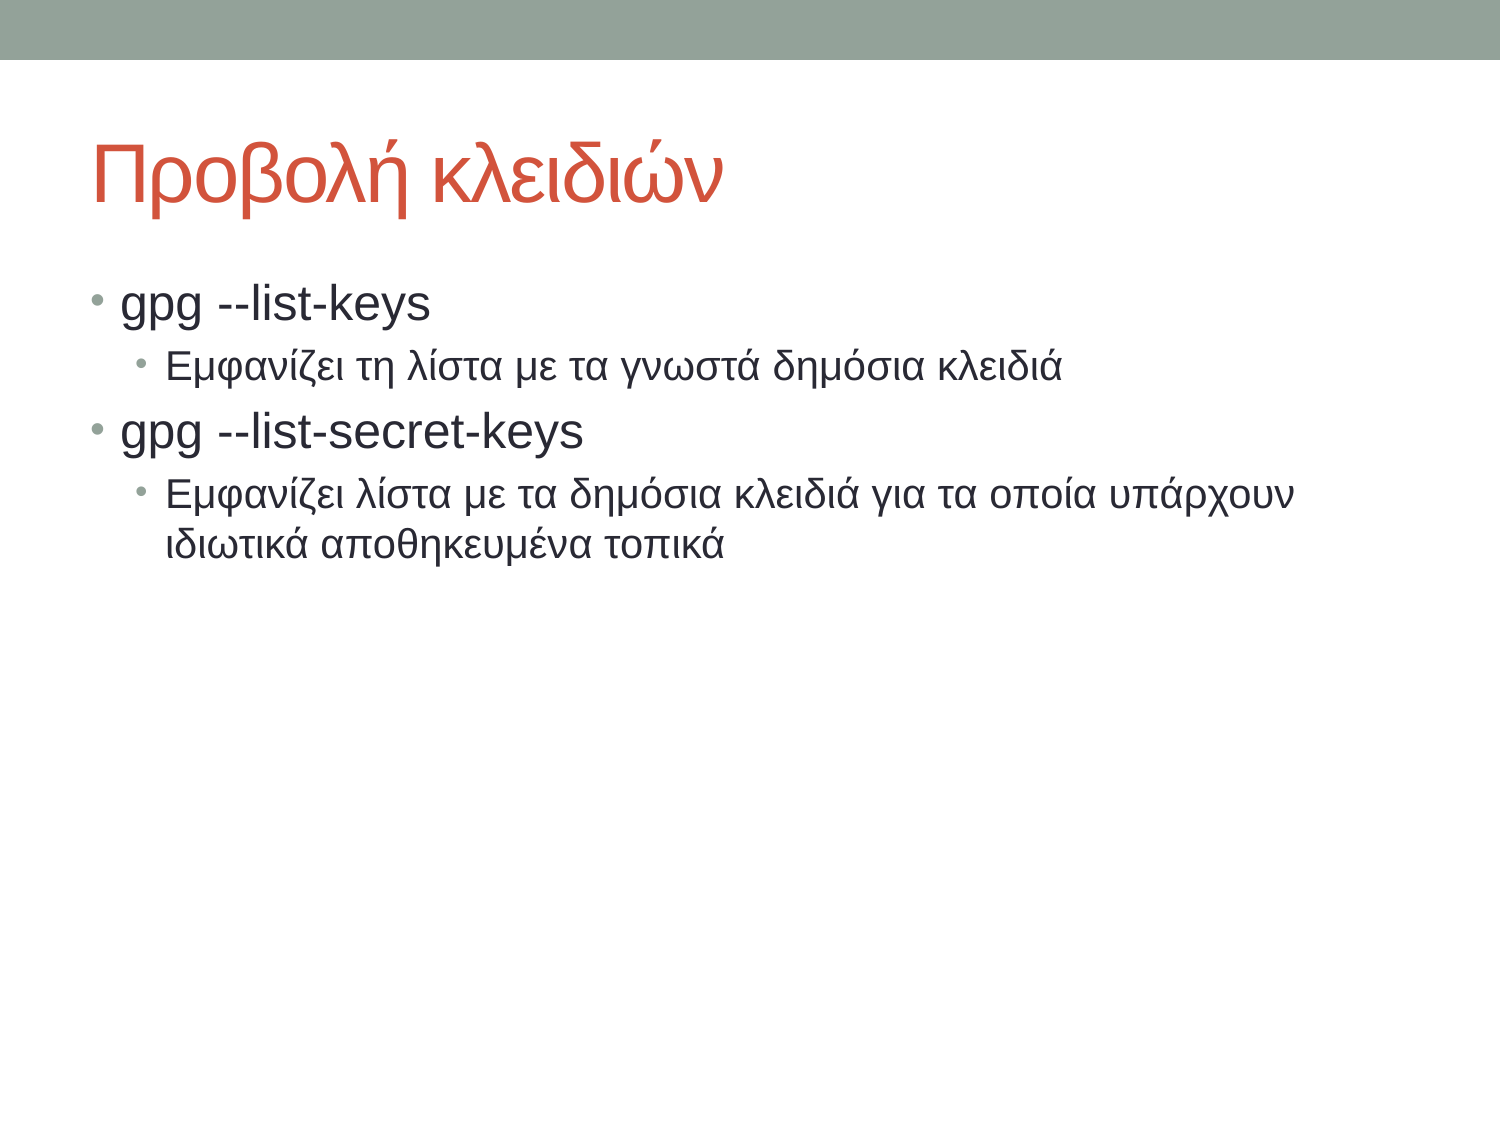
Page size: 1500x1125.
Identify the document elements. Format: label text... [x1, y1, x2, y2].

title Προβολή κλειδιών [75, 87, 1425, 250]
list gpg --list-keys Εμφανίζει τη λίστα με τα γνωστά δημόσια κλειδιά gpg --list-secret-keys Εμφανίζει λίστα με τα δημόσια κλειδιά για τα οποία υπάρχουν ιδιωτικά αποθηκευμένα τοπικά [75, 262, 1425, 1063]
